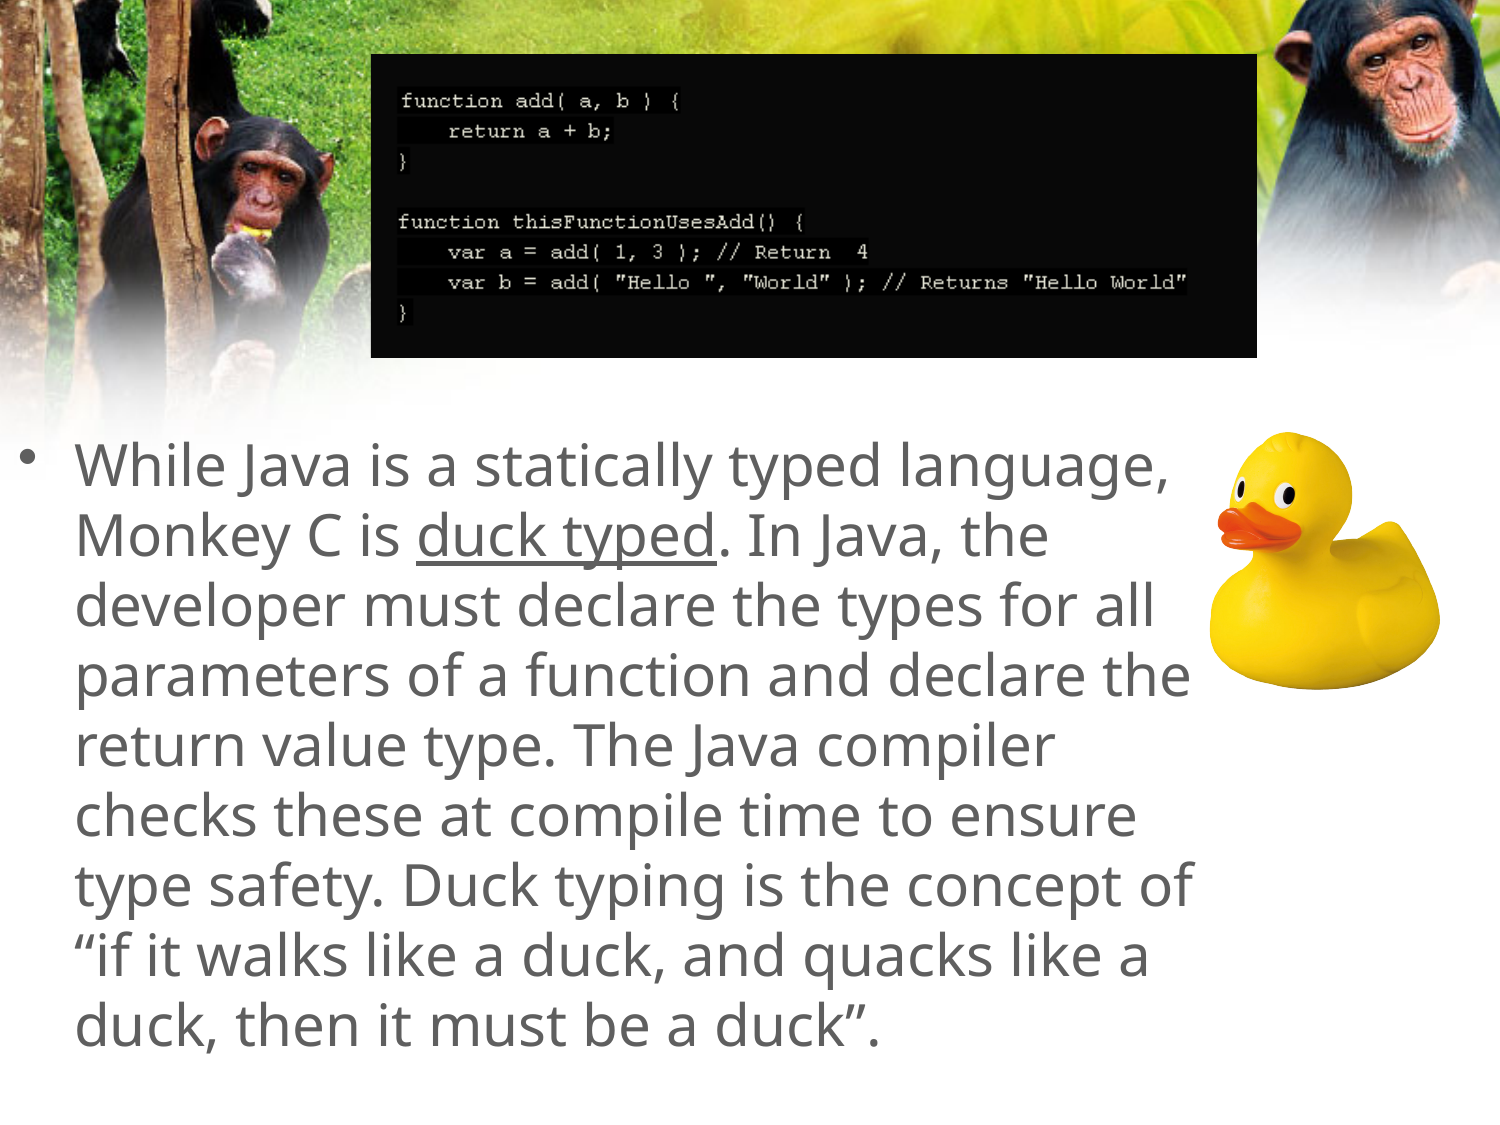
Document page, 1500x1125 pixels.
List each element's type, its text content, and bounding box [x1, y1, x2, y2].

list While Java is a statically typed language, Monkey C is duck typed. In Java, the developer must declare the types for all parameters of a function and declare the return value type. The Java compiler checks these at compile time to ensure type safety. Duck typing is the concept of “if it walks like a duck, and quacks like a duck, then it must be a duck”. [3, 420, 1257, 1125]
picture [0, 0, 1500, 1125]
